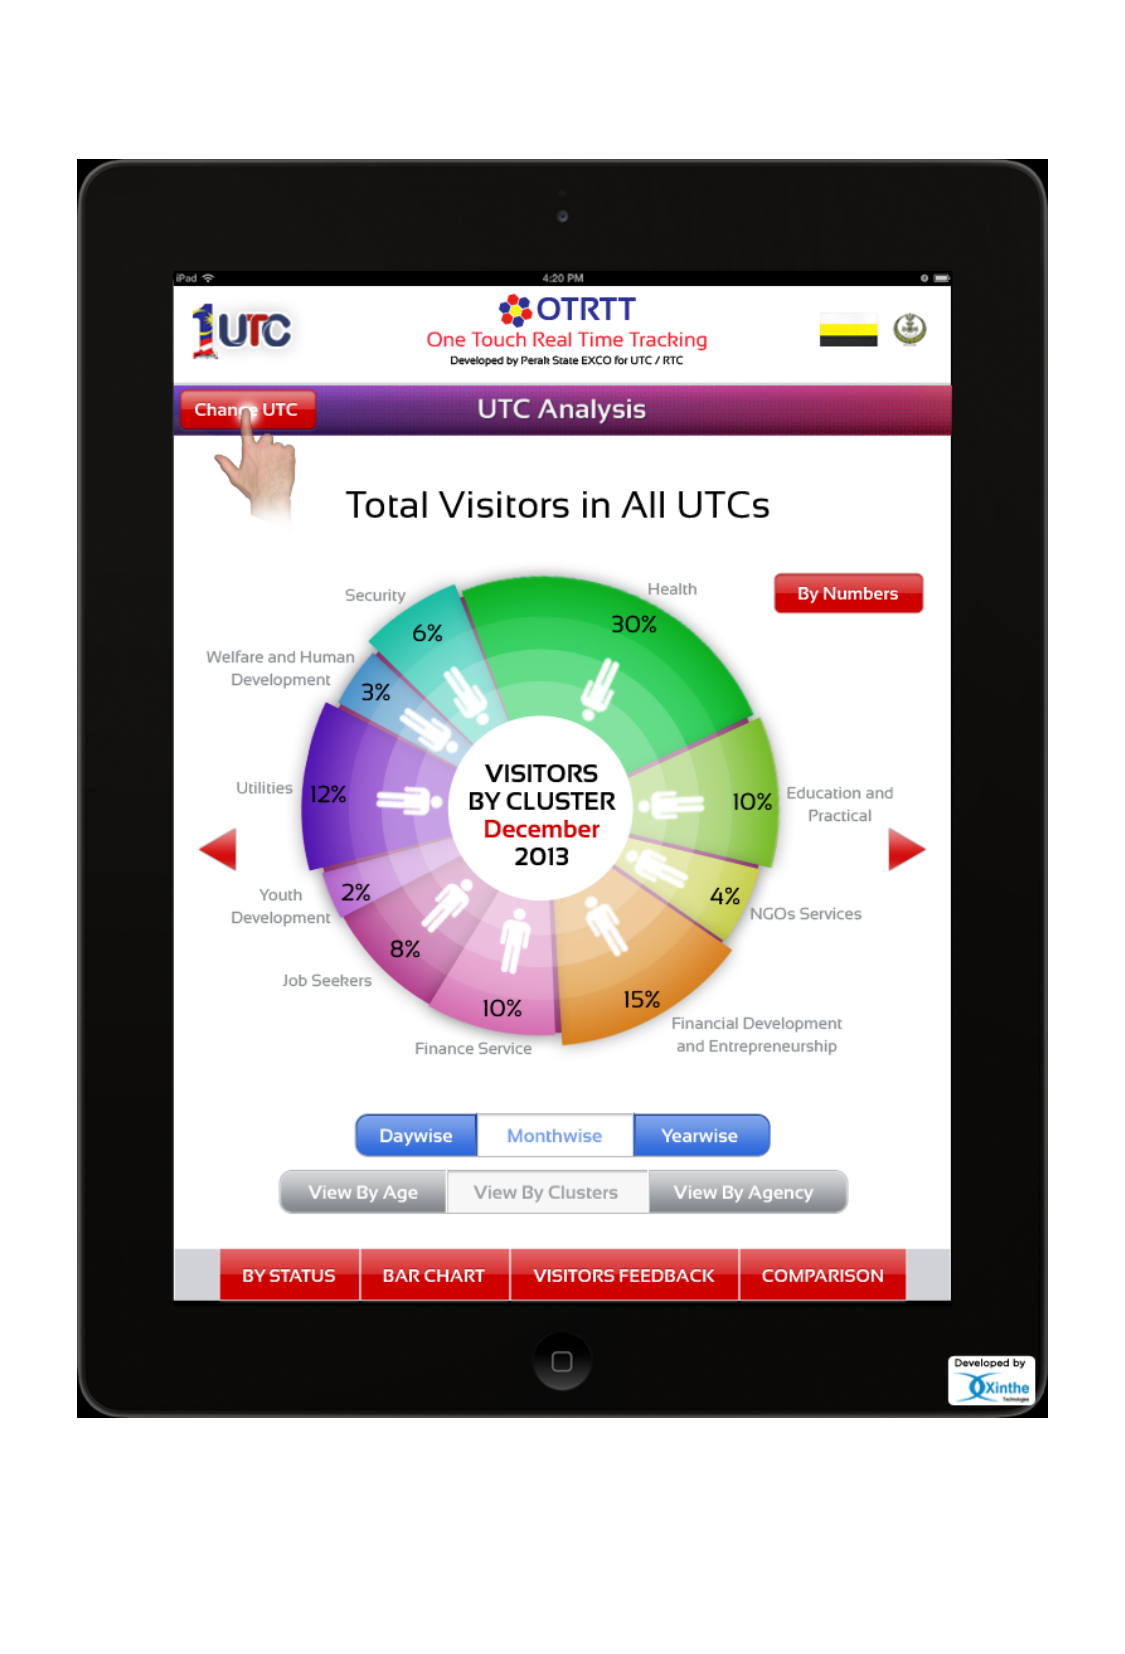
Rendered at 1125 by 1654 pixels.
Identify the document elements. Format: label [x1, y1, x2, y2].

list [77, 159, 1048, 1418]
